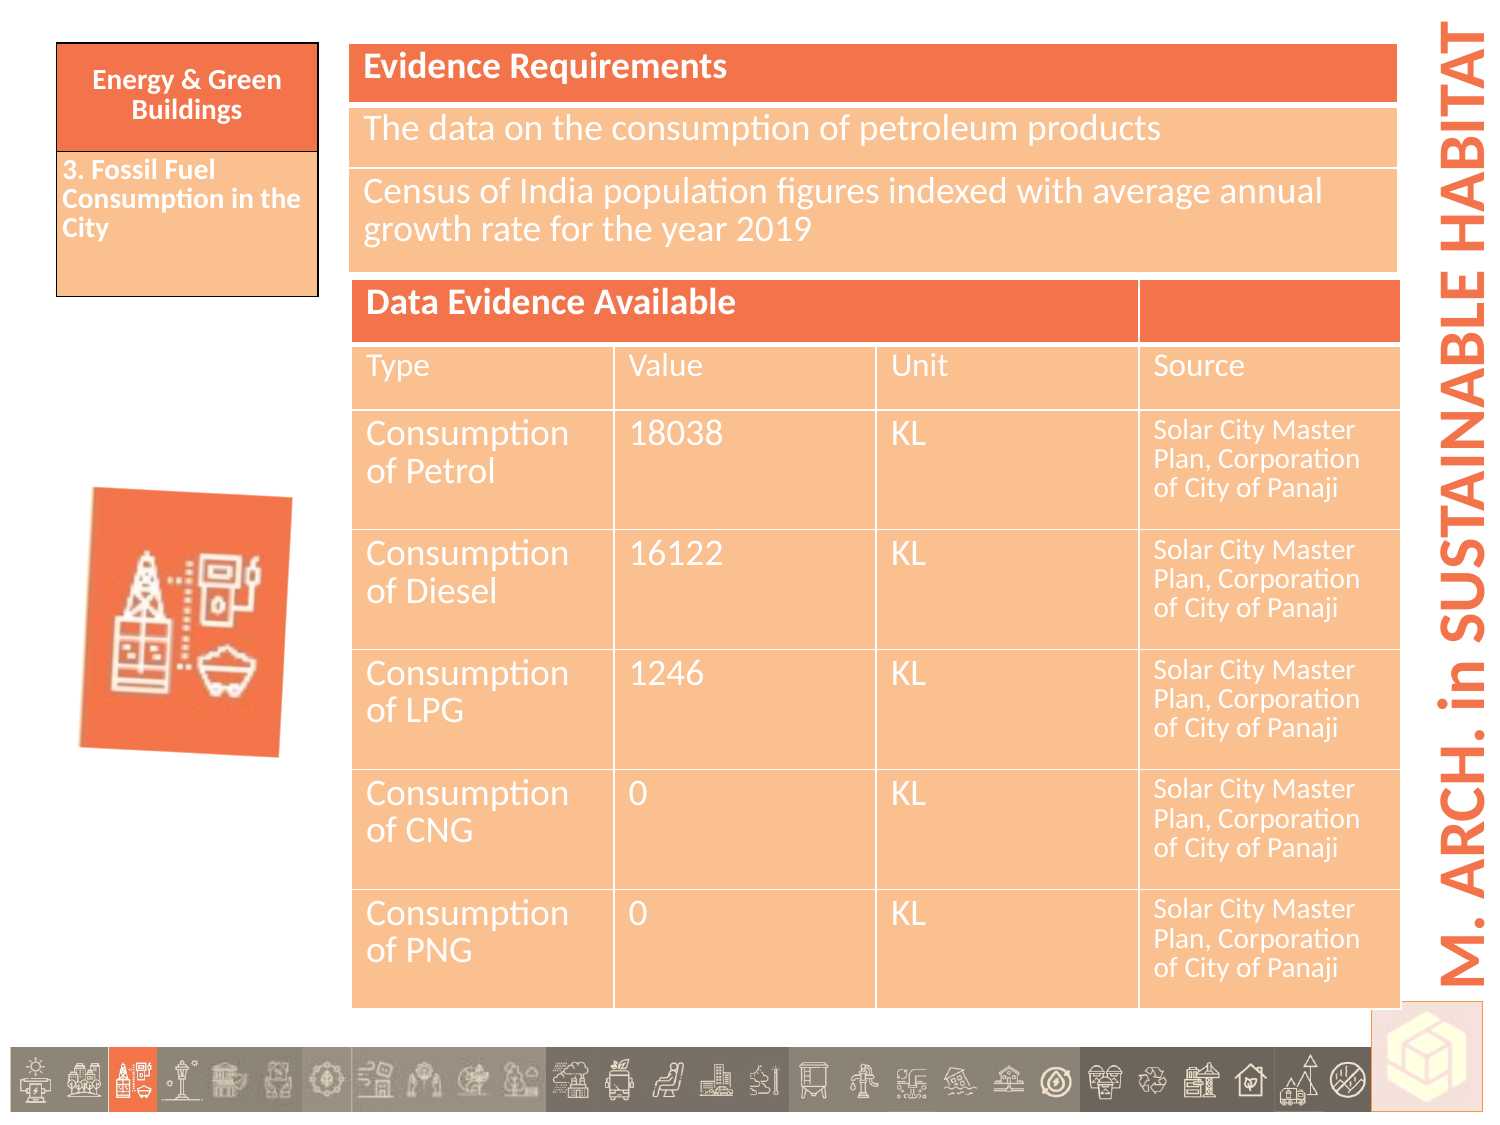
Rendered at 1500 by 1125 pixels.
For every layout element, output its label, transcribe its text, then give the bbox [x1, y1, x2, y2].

table_cell Value [615, 347, 875, 409]
text_box M. ARCH. in SUSTAINABLE HABITAT [1410, 0, 1500, 1019]
table_cell 16122 [615, 530, 875, 649]
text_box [205, 1047, 547, 1113]
table_cell Unit [877, 347, 1138, 409]
picture [1371, 1001, 1483, 1112]
table_cell Solar City Master Plan, Corporation of City of Panaji [1140, 890, 1400, 1008]
table_header Data Evidence Available [352, 280, 1138, 342]
table_cell KL [877, 770, 1138, 889]
table_cell Type [352, 347, 613, 409]
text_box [547, 1047, 1366, 1113]
picture [79, 488, 292, 757]
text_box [10, 1047, 204, 1113]
table_cell Consumption of CNG [352, 770, 613, 889]
table_cell Solar City Master Plan, Corporation of City of Panaji [1140, 411, 1400, 529]
table_cell KL [877, 411, 1138, 529]
table_cell 0 [615, 770, 875, 889]
table_cell Source [1140, 347, 1400, 409]
table_cell KL [877, 890, 1138, 1008]
table_cell Consumption of LPG [352, 650, 613, 769]
table_cell Solar City Master Plan, Corporation of City of Panaji [1140, 650, 1400, 769]
table_cell Solar City Master Plan, Corporation of City of Panaji [1140, 530, 1400, 649]
table_cell Consumption of Diesel [352, 530, 613, 649]
table_header Evidence Requirements [349, 44, 1397, 102]
table_cell 1246 [615, 650, 875, 769]
table_cell 0 [615, 890, 875, 1008]
table_cell Consumption of PNG [352, 890, 613, 1008]
table_cell Consumption of Petrol [352, 411, 613, 529]
table_cell 3. Fossil Fuel Consumption in the City [57, 152, 317, 296]
table_header Energy & Green Buildings [57, 44, 317, 151]
table_cell Census of India population figures indexed with average annual growth rate for the year 2019 [349, 169, 1397, 272]
table_cell KL [877, 530, 1138, 649]
table_header [1140, 280, 1400, 342]
table_cell Solar City Master Plan, Corporation of City of Panaji [1140, 770, 1400, 889]
table_cell 18038 [615, 411, 875, 529]
table_cell KL [877, 650, 1138, 769]
table_cell The data on the consumption of petroleum products [349, 108, 1397, 167]
